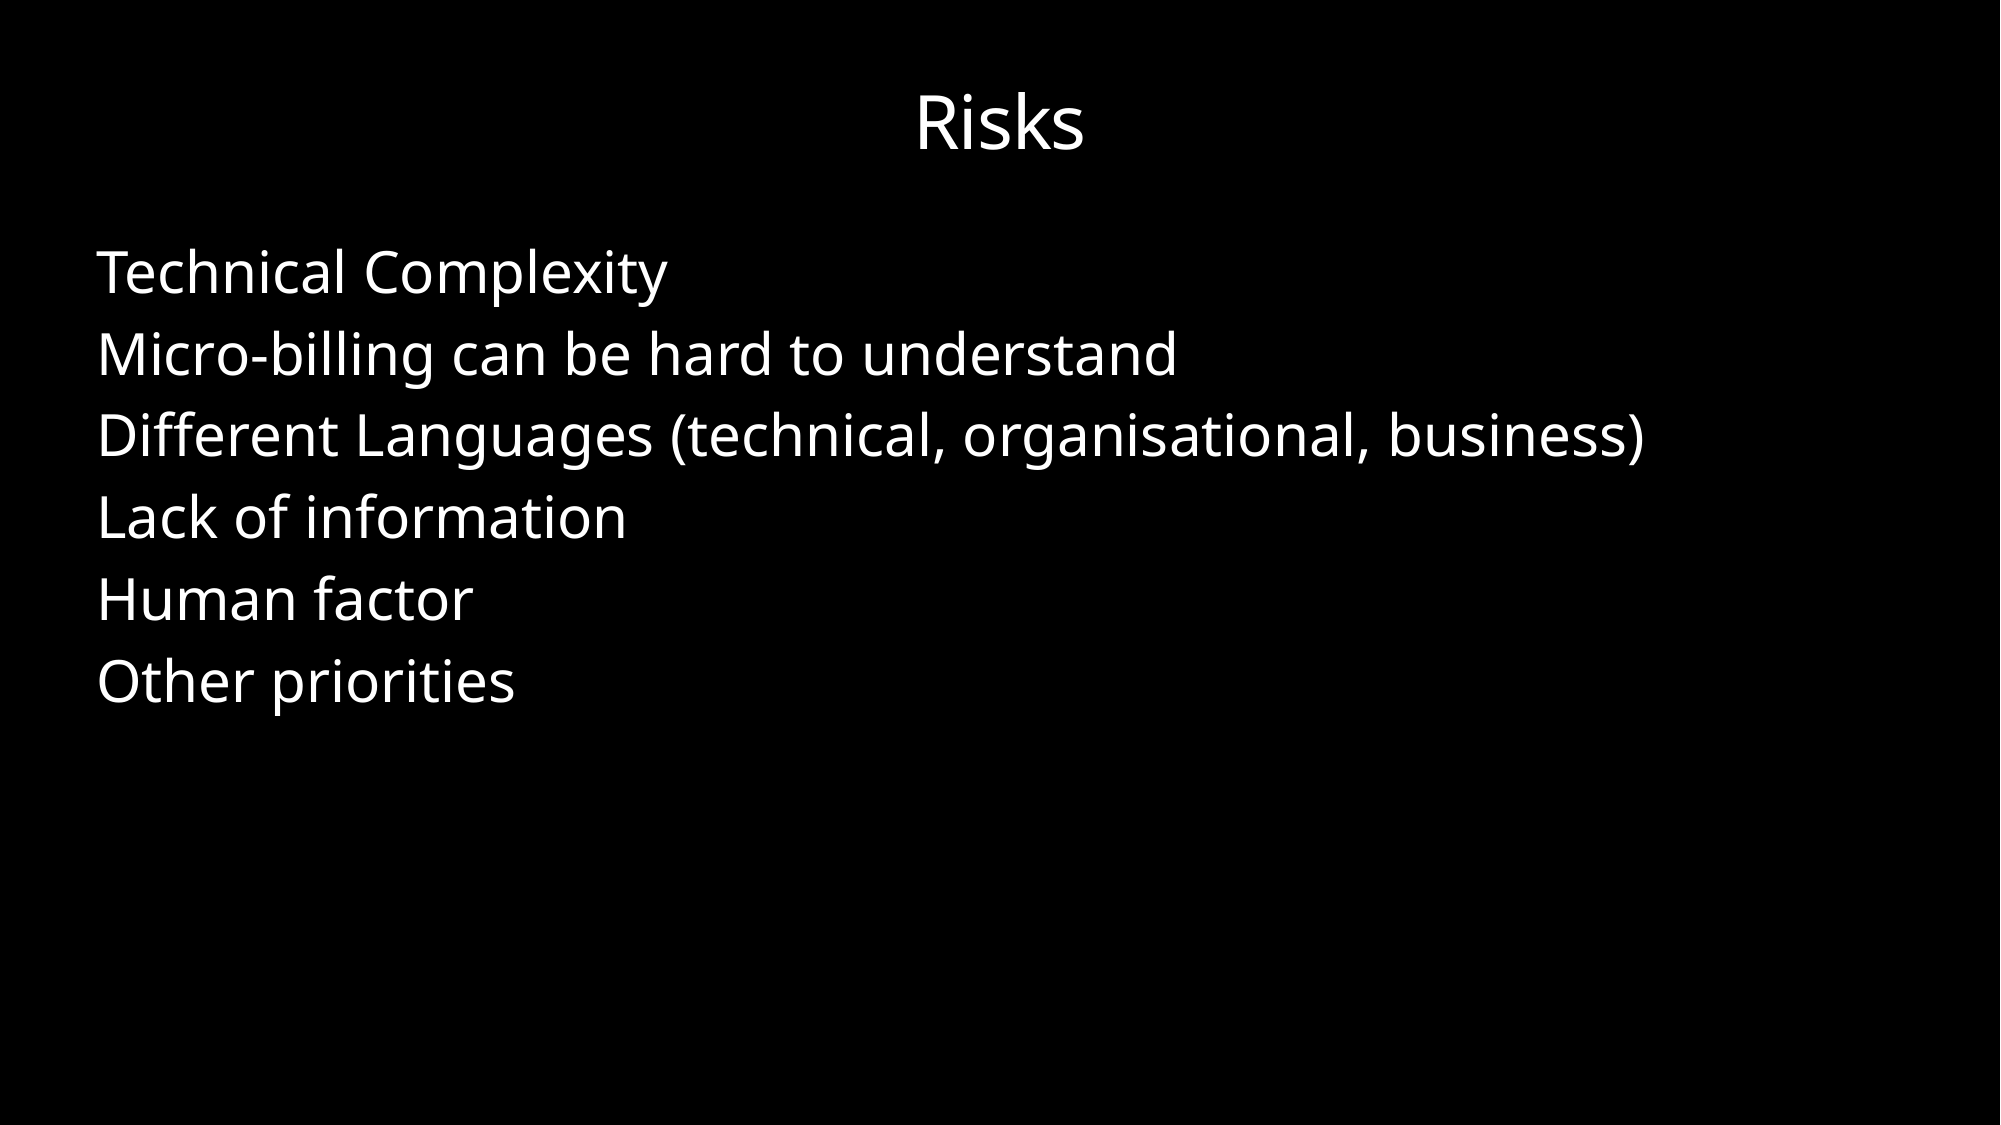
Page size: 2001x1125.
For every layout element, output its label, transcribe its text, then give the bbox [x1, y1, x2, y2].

list Technical Complexity Micro-billing can be hard to understand Different Languages (technical, organisational, business) Lack of information Human factor Other priorities [96, 235, 1904, 614]
title Risks [96, 75, 1904, 166]
